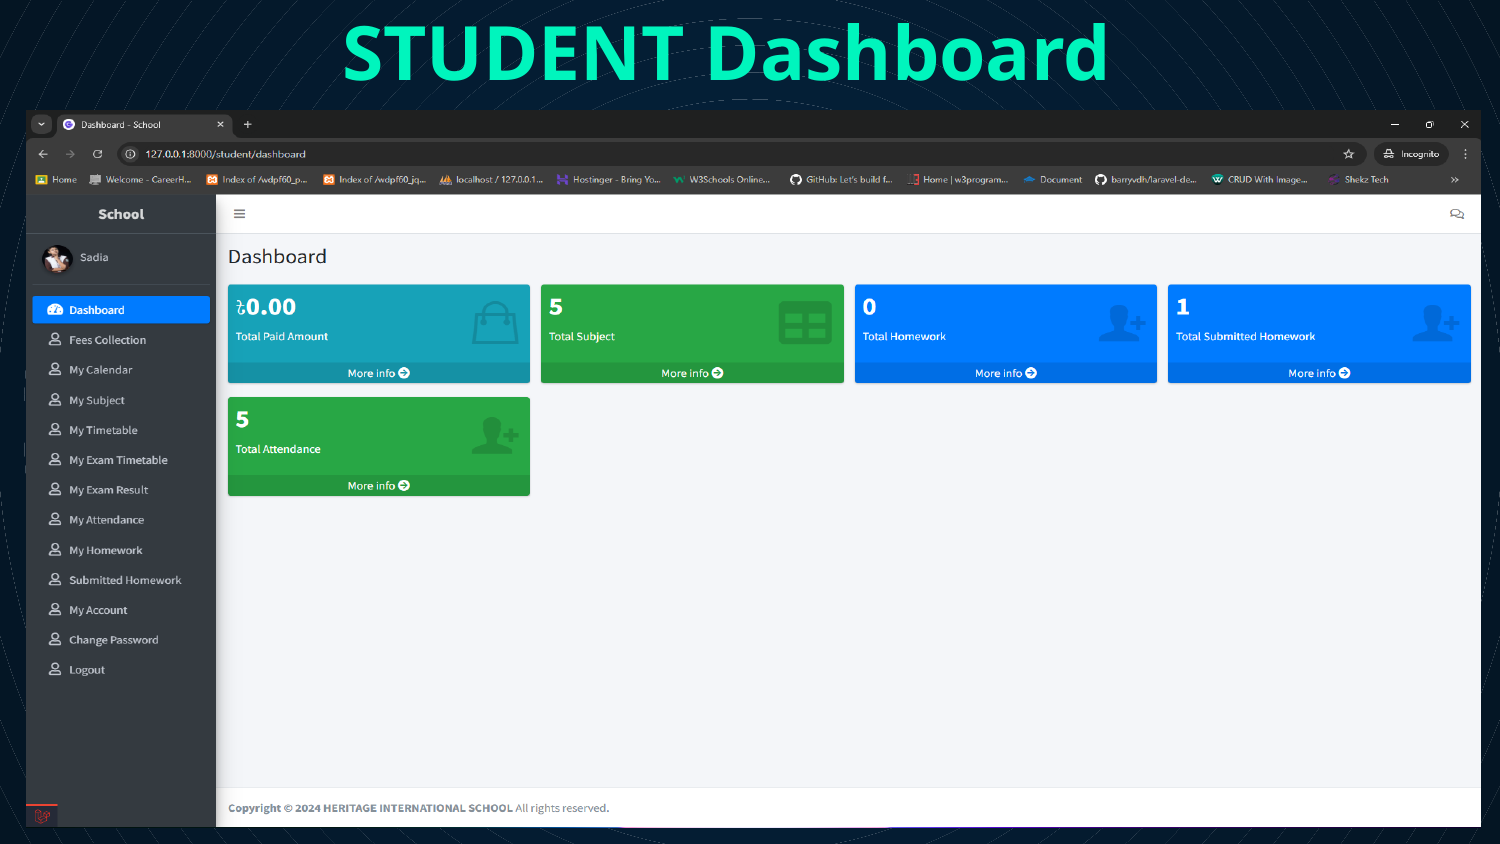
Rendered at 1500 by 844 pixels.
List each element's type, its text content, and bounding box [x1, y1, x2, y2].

picture [26, 109, 1481, 828]
title STUDENT Dashboard [88, 30, 1366, 108]
